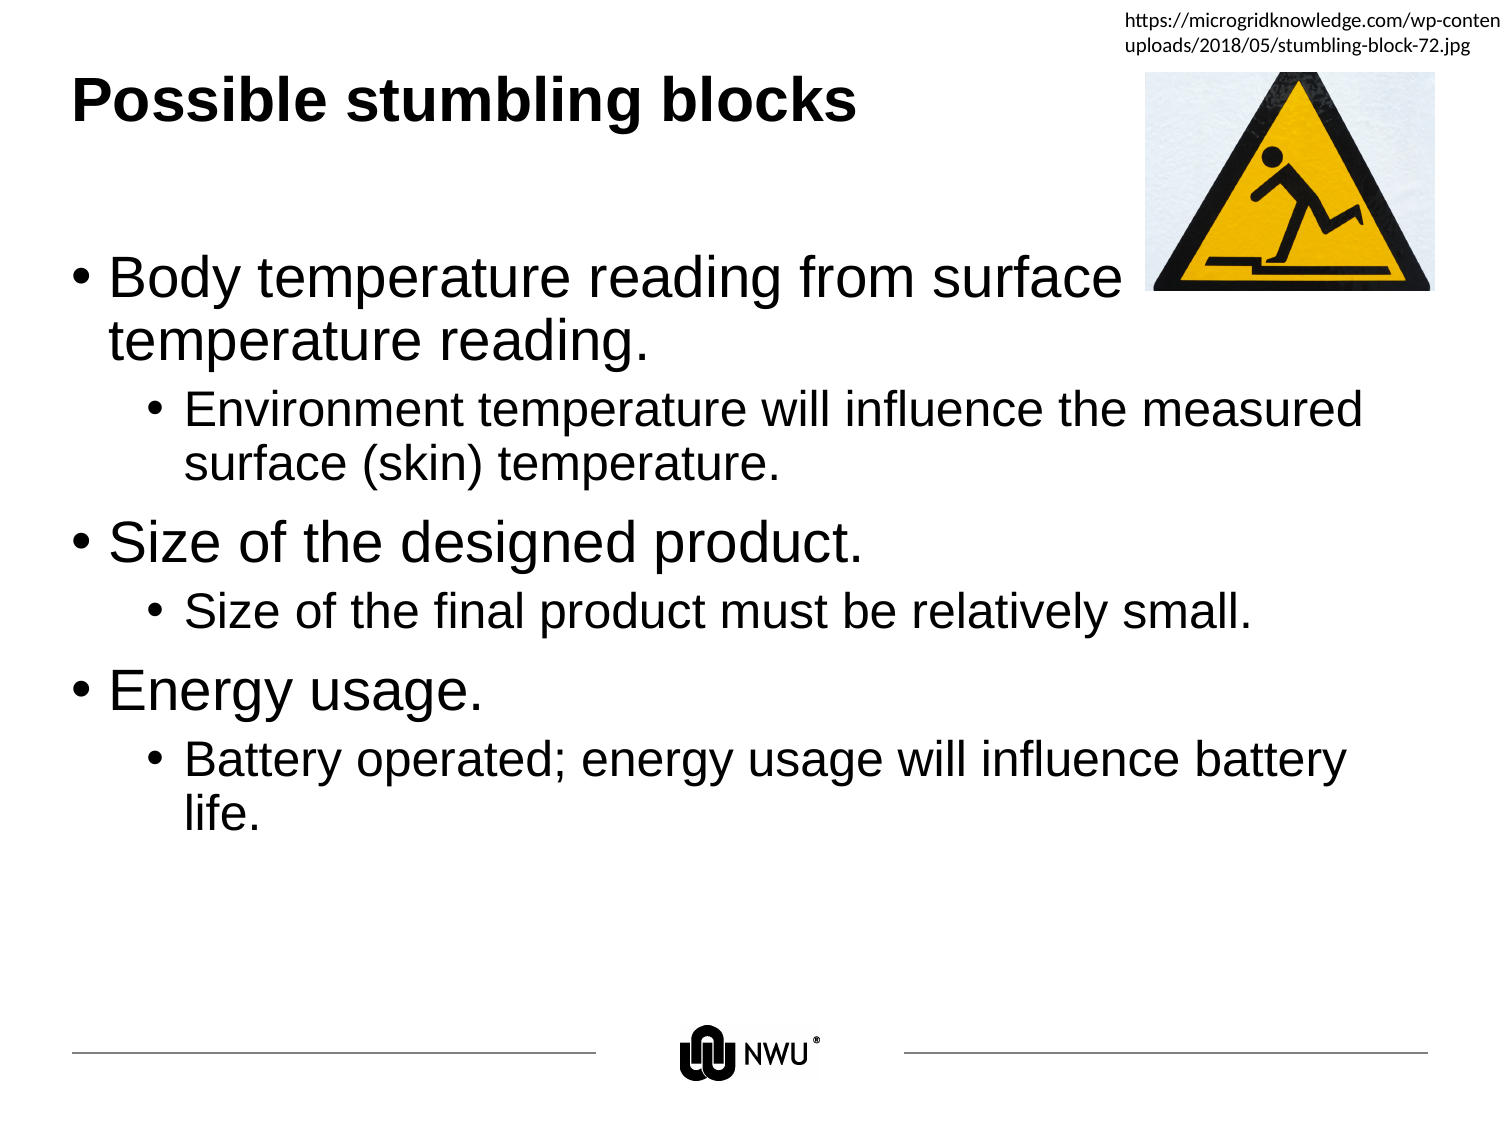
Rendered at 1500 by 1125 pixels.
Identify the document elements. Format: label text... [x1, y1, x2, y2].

picture [1145, 72, 1435, 291]
list Body temperature reading from surface temperature reading. Environment temperature will influence the measured surface (skin) temperature. Size of the designed product. Size of the final product must be relatively small. Energy usage. Battery operated; energy usage will influence battery life. [56, 239, 1444, 981]
title Possible stumbling blocks [56, 59, 1444, 208]
text_box https://microgridknowledge.com/wp-content/uploads/2018/05/stumbling-block-72.jpg [1109, 0, 1500, 64]
picture [680, 1025, 820, 1081]
